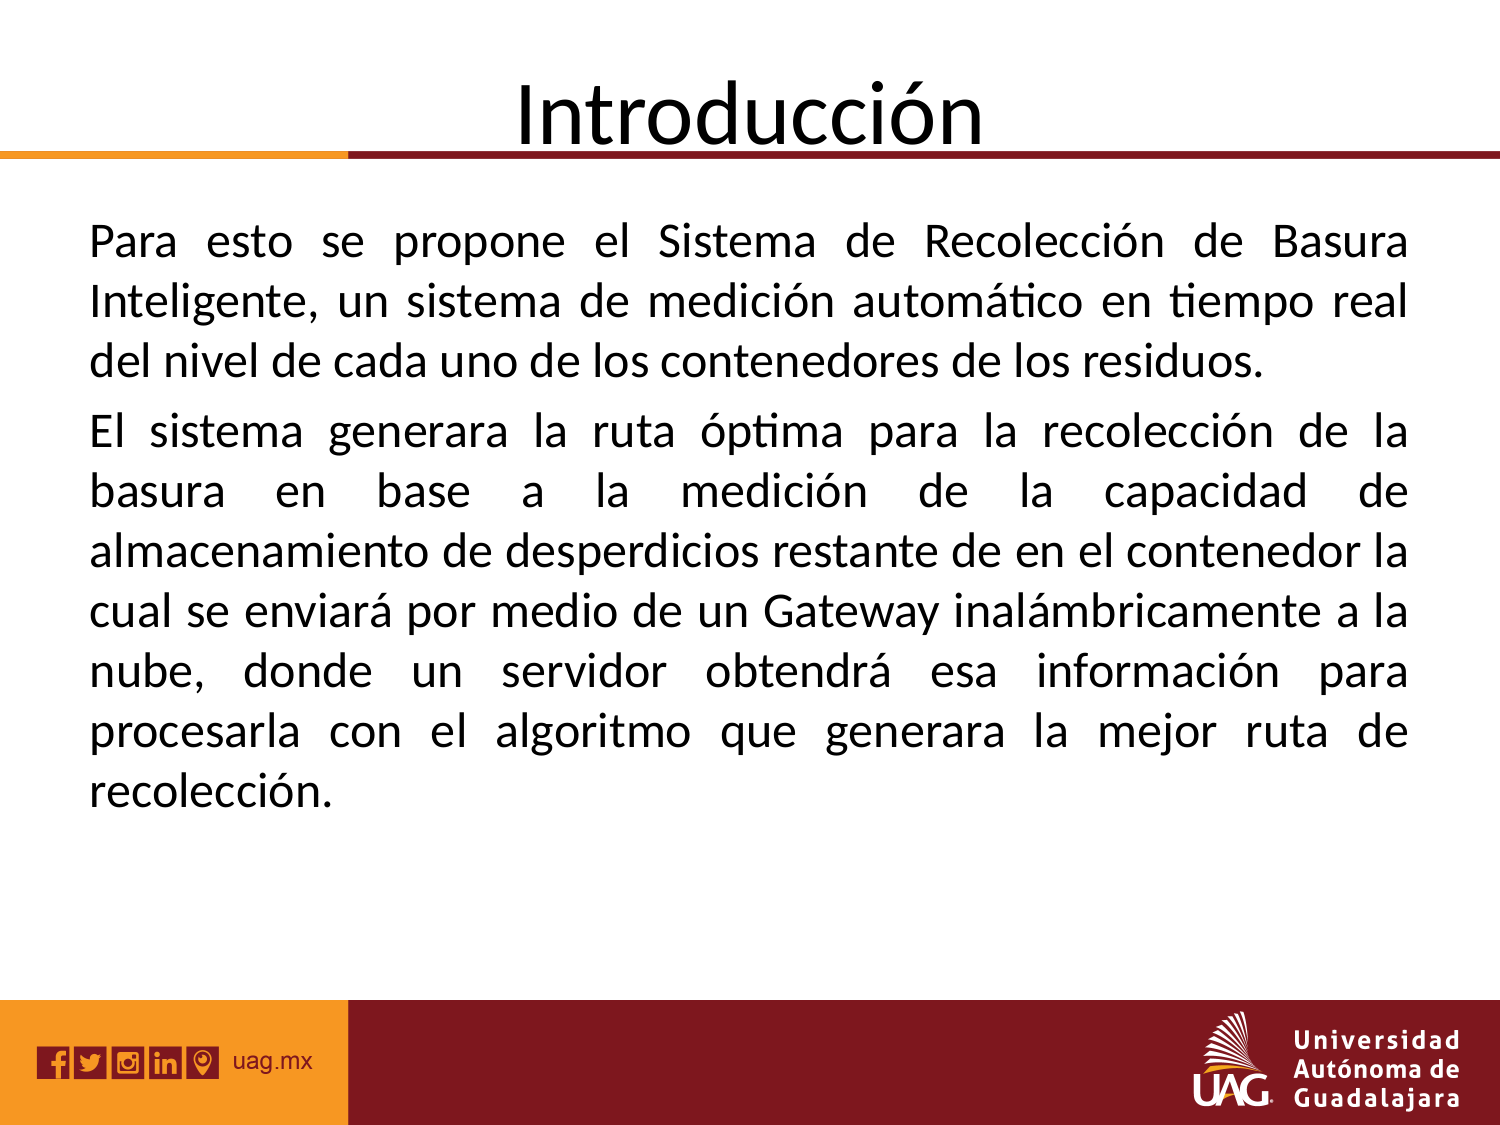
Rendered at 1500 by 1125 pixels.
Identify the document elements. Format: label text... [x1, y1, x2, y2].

title Introducción [75, 45, 1425, 200]
list Para esto se propone el Sistema de Recolección de Basura Inteligente, un sistema de medición automático en tiempo real del nivel de cada uno de los contenedores de los residuos. El sistema generara la ruta óptima para la recolección de la basura en base a la medición de la capacidad de almacenamiento de desperdicios restante de en el contenedor la cual se enviará por medio de un Gateway inalámbricamente a la nube, donde un servidor obtendrá esa información para procesarla con el algoritmo que generara la mejor ruta de recolección. [75, 200, 1425, 943]
picture [0, 0, 1500, 1125]
